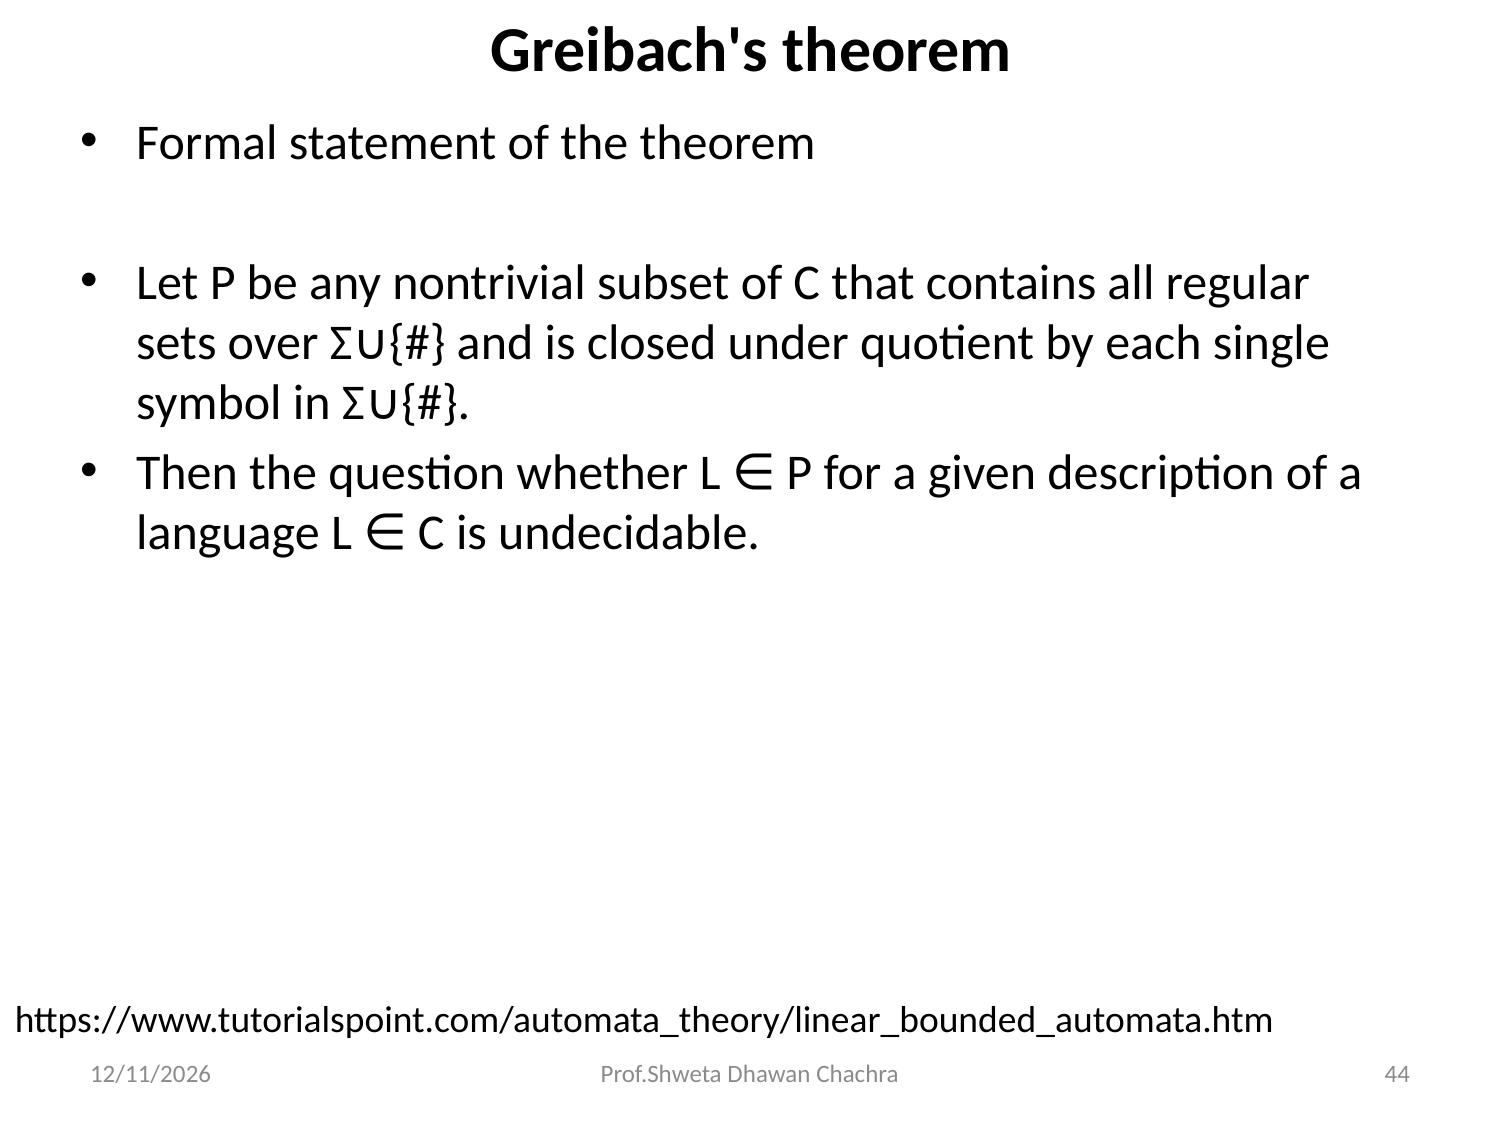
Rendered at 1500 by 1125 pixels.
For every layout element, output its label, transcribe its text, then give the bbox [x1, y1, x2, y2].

title Greibach's theorem [76, 0, 1427, 93]
list Formal statement of the theorem Let P be any nontrivial subset of C that contains all regular sets over Σ∪{#} and is closed under quotient by each single symbol in Σ∪{#}. Then the question whether L ∈ P for a given description of a language L ∈ C is undecidable. [64, 101, 1415, 845]
footer Prof.Shweta Dhawan Chachra [512, 1048, 988, 1103]
text_box https://www.tutorialspoint.com/automata_theory/linear_bounded_automata.htm [0, 987, 1335, 1048]
slide_number 44 [1074, 1042, 1425, 1103]
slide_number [75, 1048, 425, 1103]
